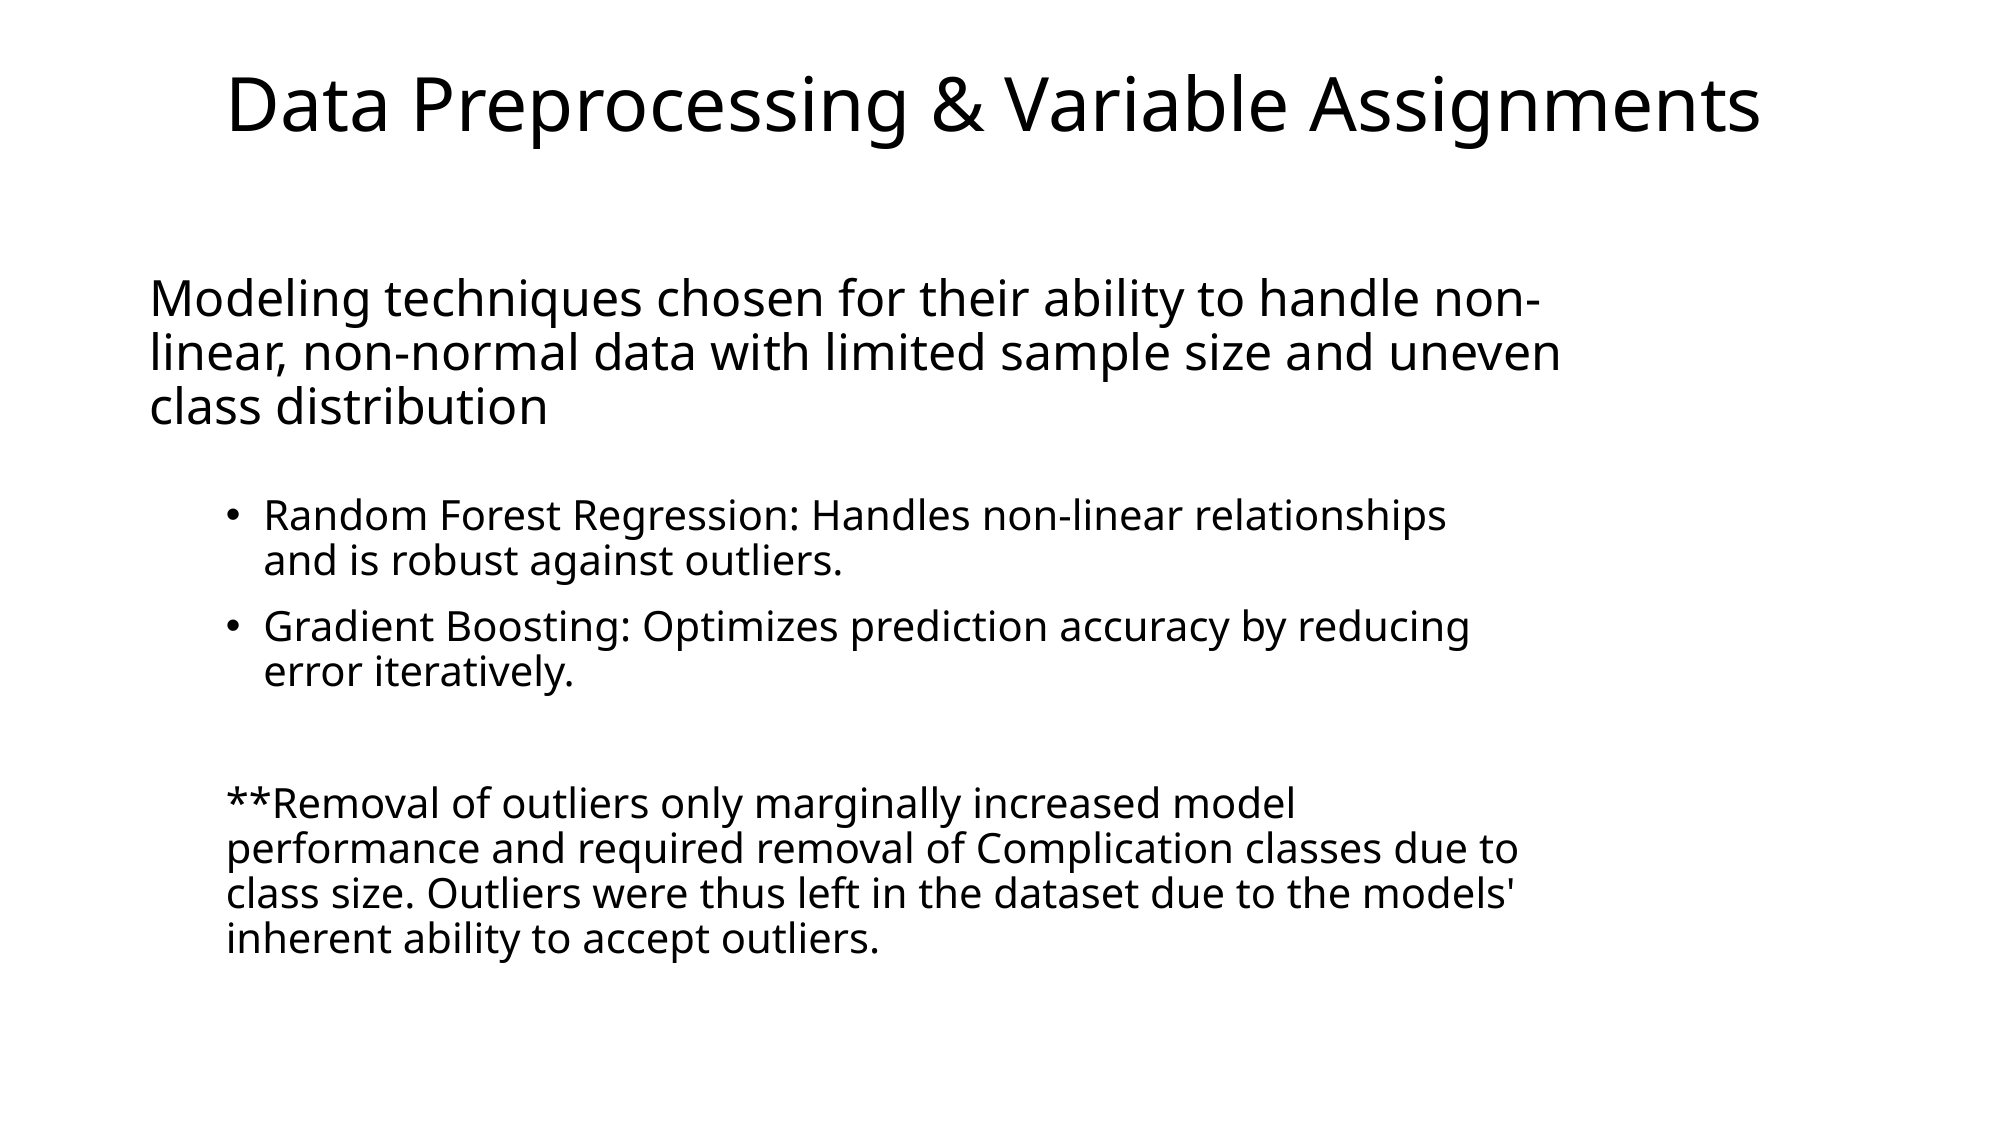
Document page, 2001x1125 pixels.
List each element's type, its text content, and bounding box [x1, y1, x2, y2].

text_box Data Preprocessing & Variable Assignments [210, 49, 1821, 154]
title Modeling techniques chosen for their ability to handle non-linear, non-normal data with limited sample size and uneven class distribution [134, 221, 1612, 488]
list Random Forest Regression: Handles non-linear relationships and is robust against outliers. Gradient Boosting: Optimizes prediction accuracy by reducing error iteratively. **Removal of outliers only marginally increased model performance and required removal of Complication classes due to class size. Outliers were thus left in the dataset due to the models' inherent ability to accept outliers. [210, 487, 1536, 947]
